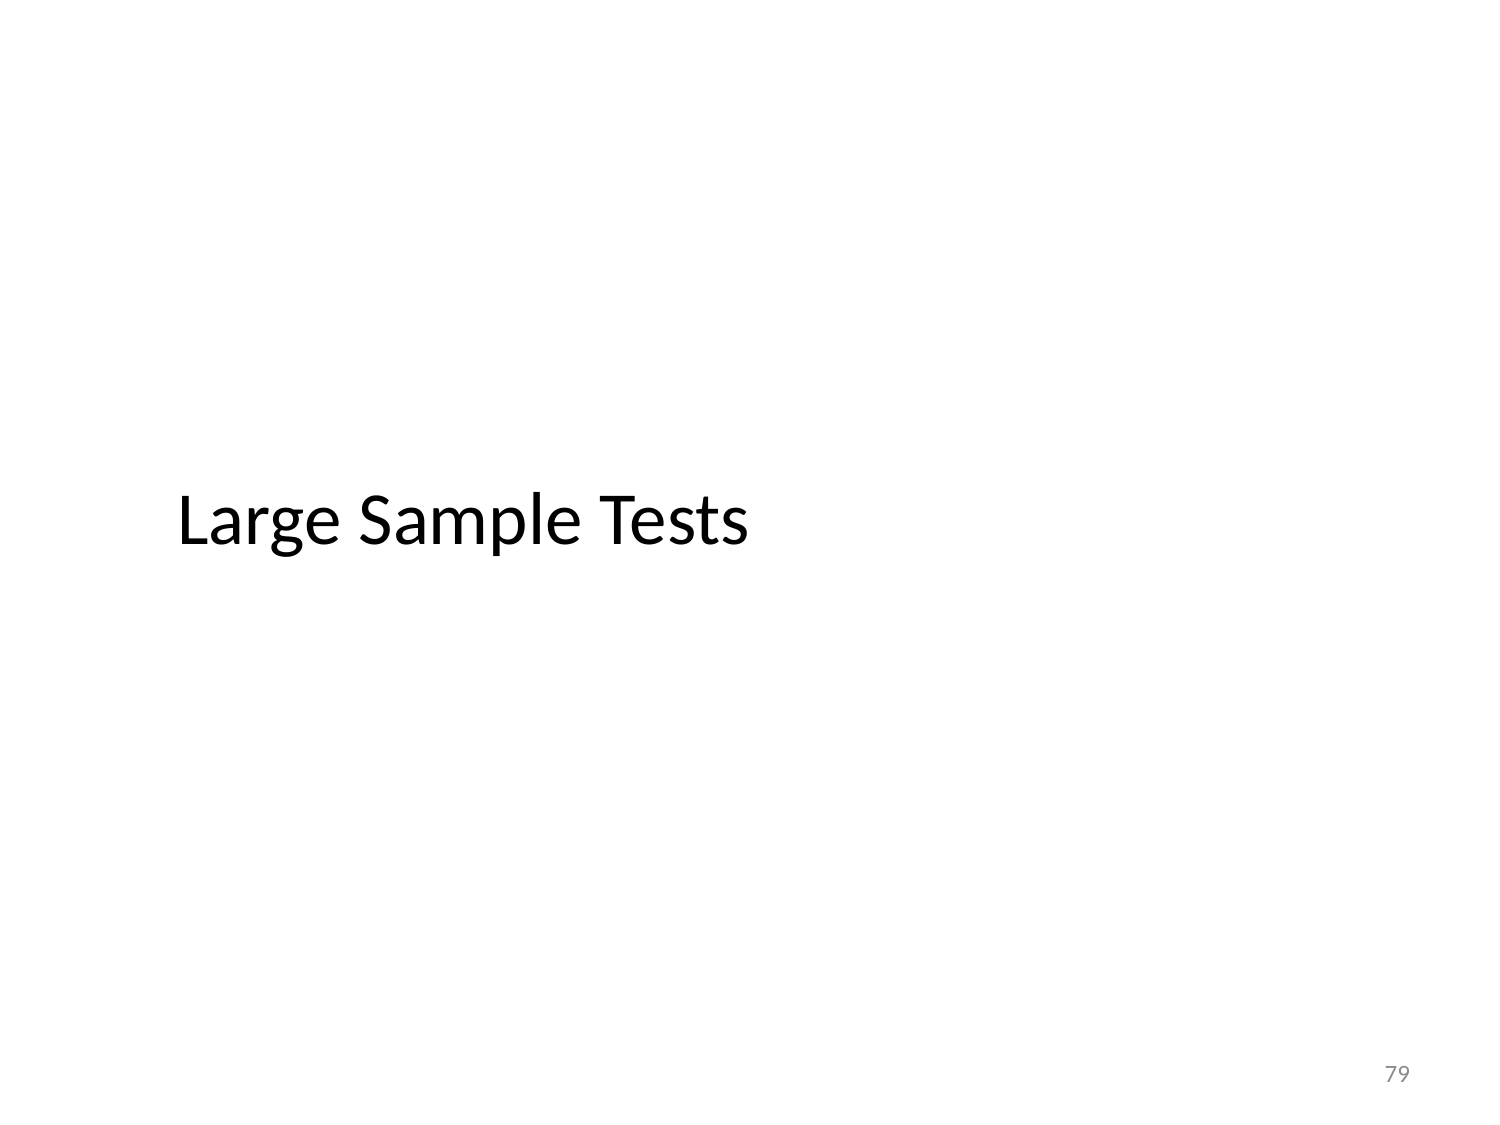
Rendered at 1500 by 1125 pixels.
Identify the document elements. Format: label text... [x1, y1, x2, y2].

text_box Large Sample Tests [162, 462, 1338, 568]
slide_number 79 [1074, 1042, 1425, 1103]
